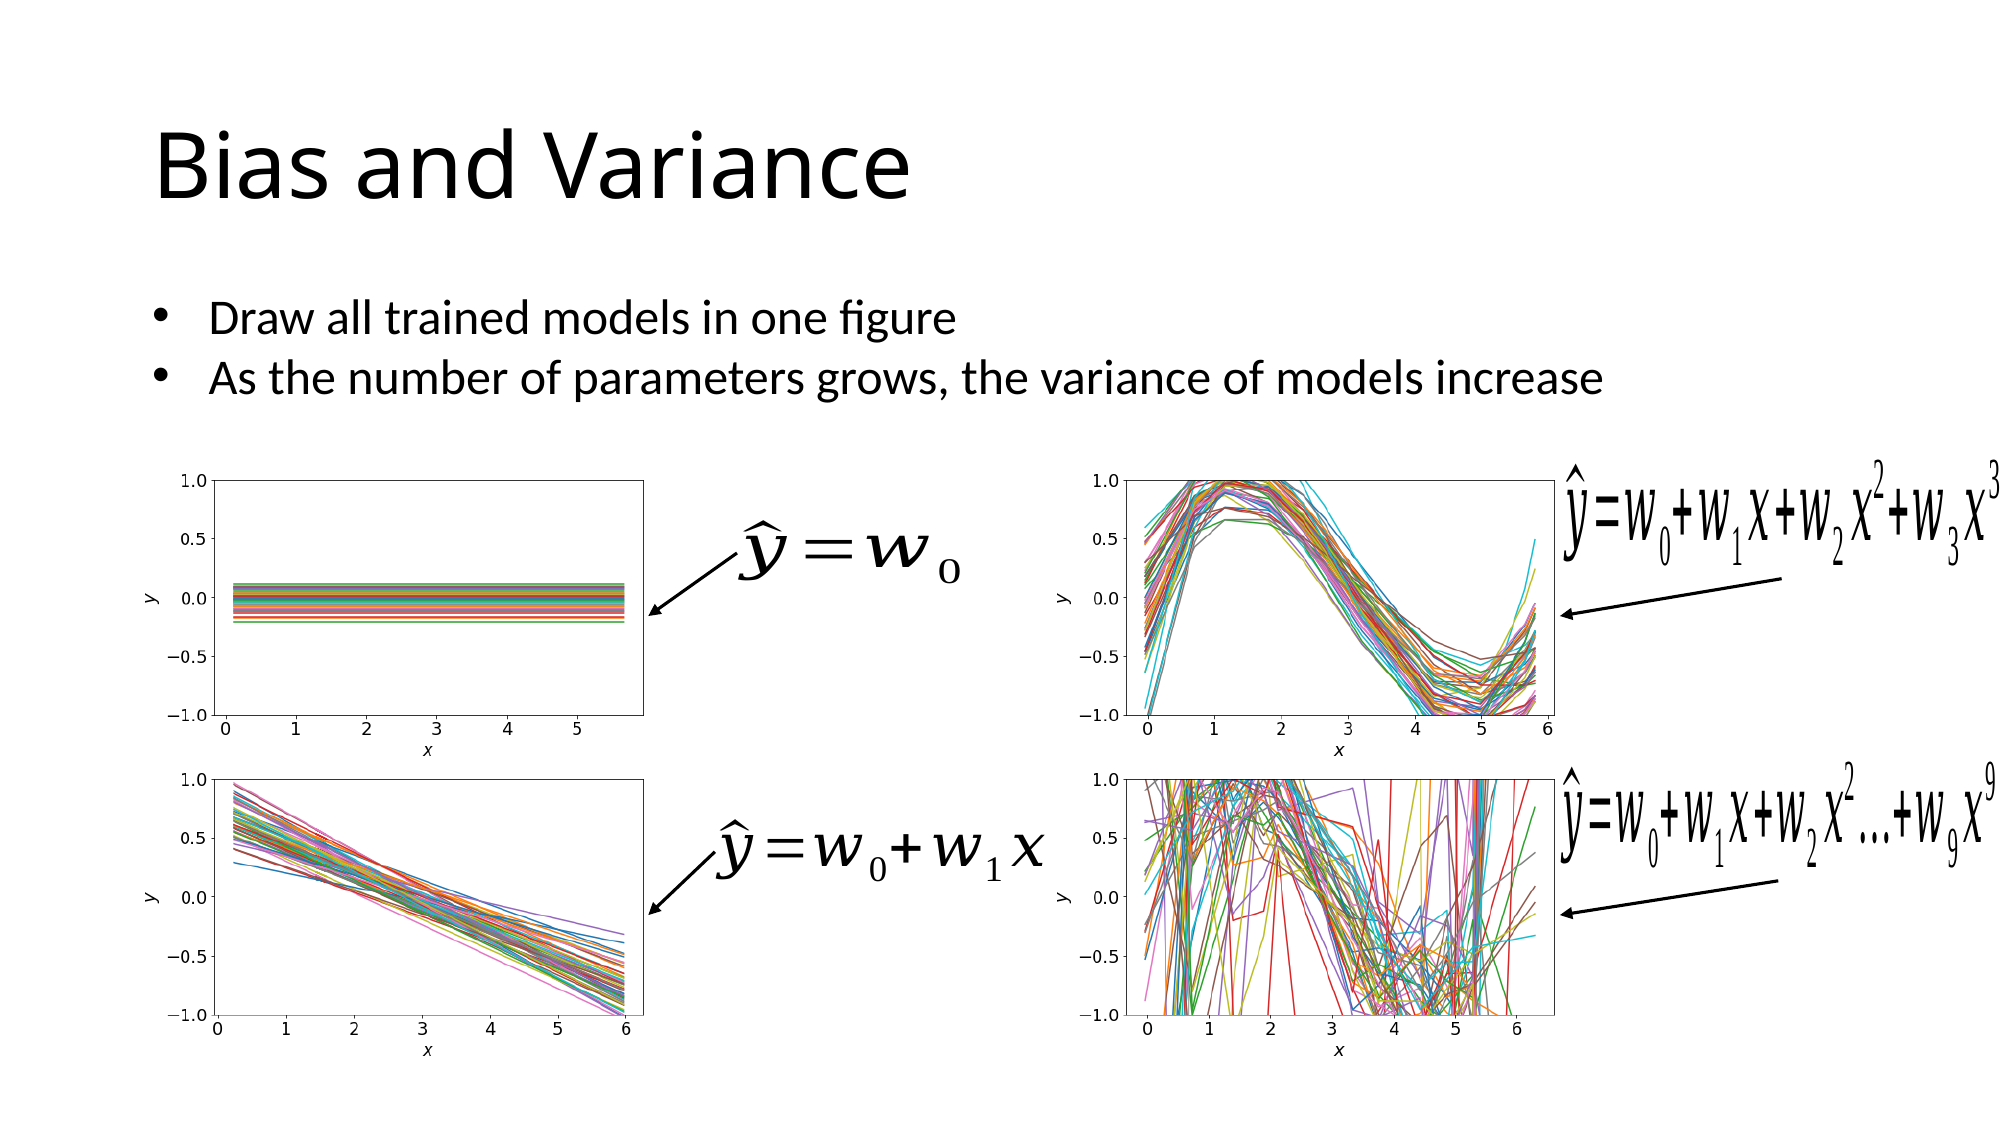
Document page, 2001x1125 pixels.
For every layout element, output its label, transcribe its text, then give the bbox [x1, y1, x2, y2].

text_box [648, 851, 715, 916]
picture [1049, 465, 1560, 1066]
title Bias and Variance [137, 59, 1863, 277]
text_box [1559, 578, 1782, 616]
picture [137, 465, 649, 1066]
text_box Draw all trained models in one figure As the number of parameters grows, the variance of models increase [137, 277, 1863, 412]
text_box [648, 553, 737, 617]
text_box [1559, 880, 1779, 915]
